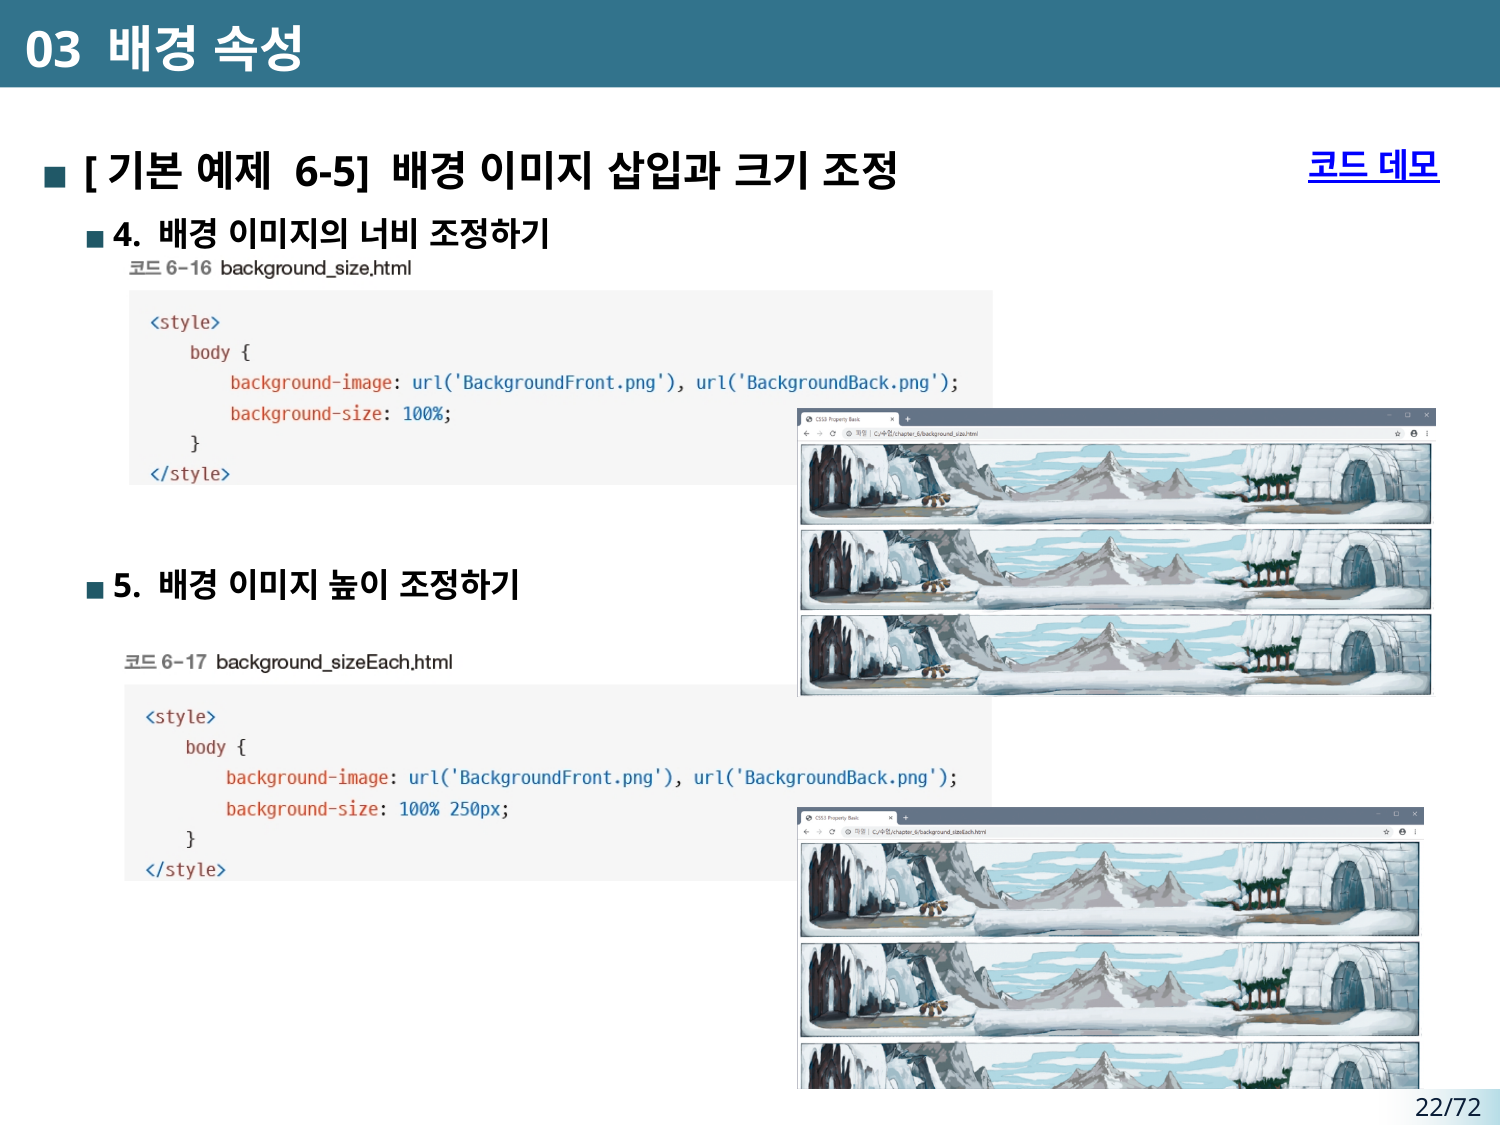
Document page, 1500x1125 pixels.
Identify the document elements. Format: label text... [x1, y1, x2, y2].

text_box 코드 데모 [1293, 137, 1495, 193]
title 03 배경 속성 [10, 8, 1288, 87]
picture [111, 255, 1436, 1090]
list [기본 예제 6-5] 배경 이미지 삽입과 크기 조정 4. 배경 이미지의 너비 조정하기 5. 배경 이미지 높이 조정하기 [10, 126, 1481, 1057]
